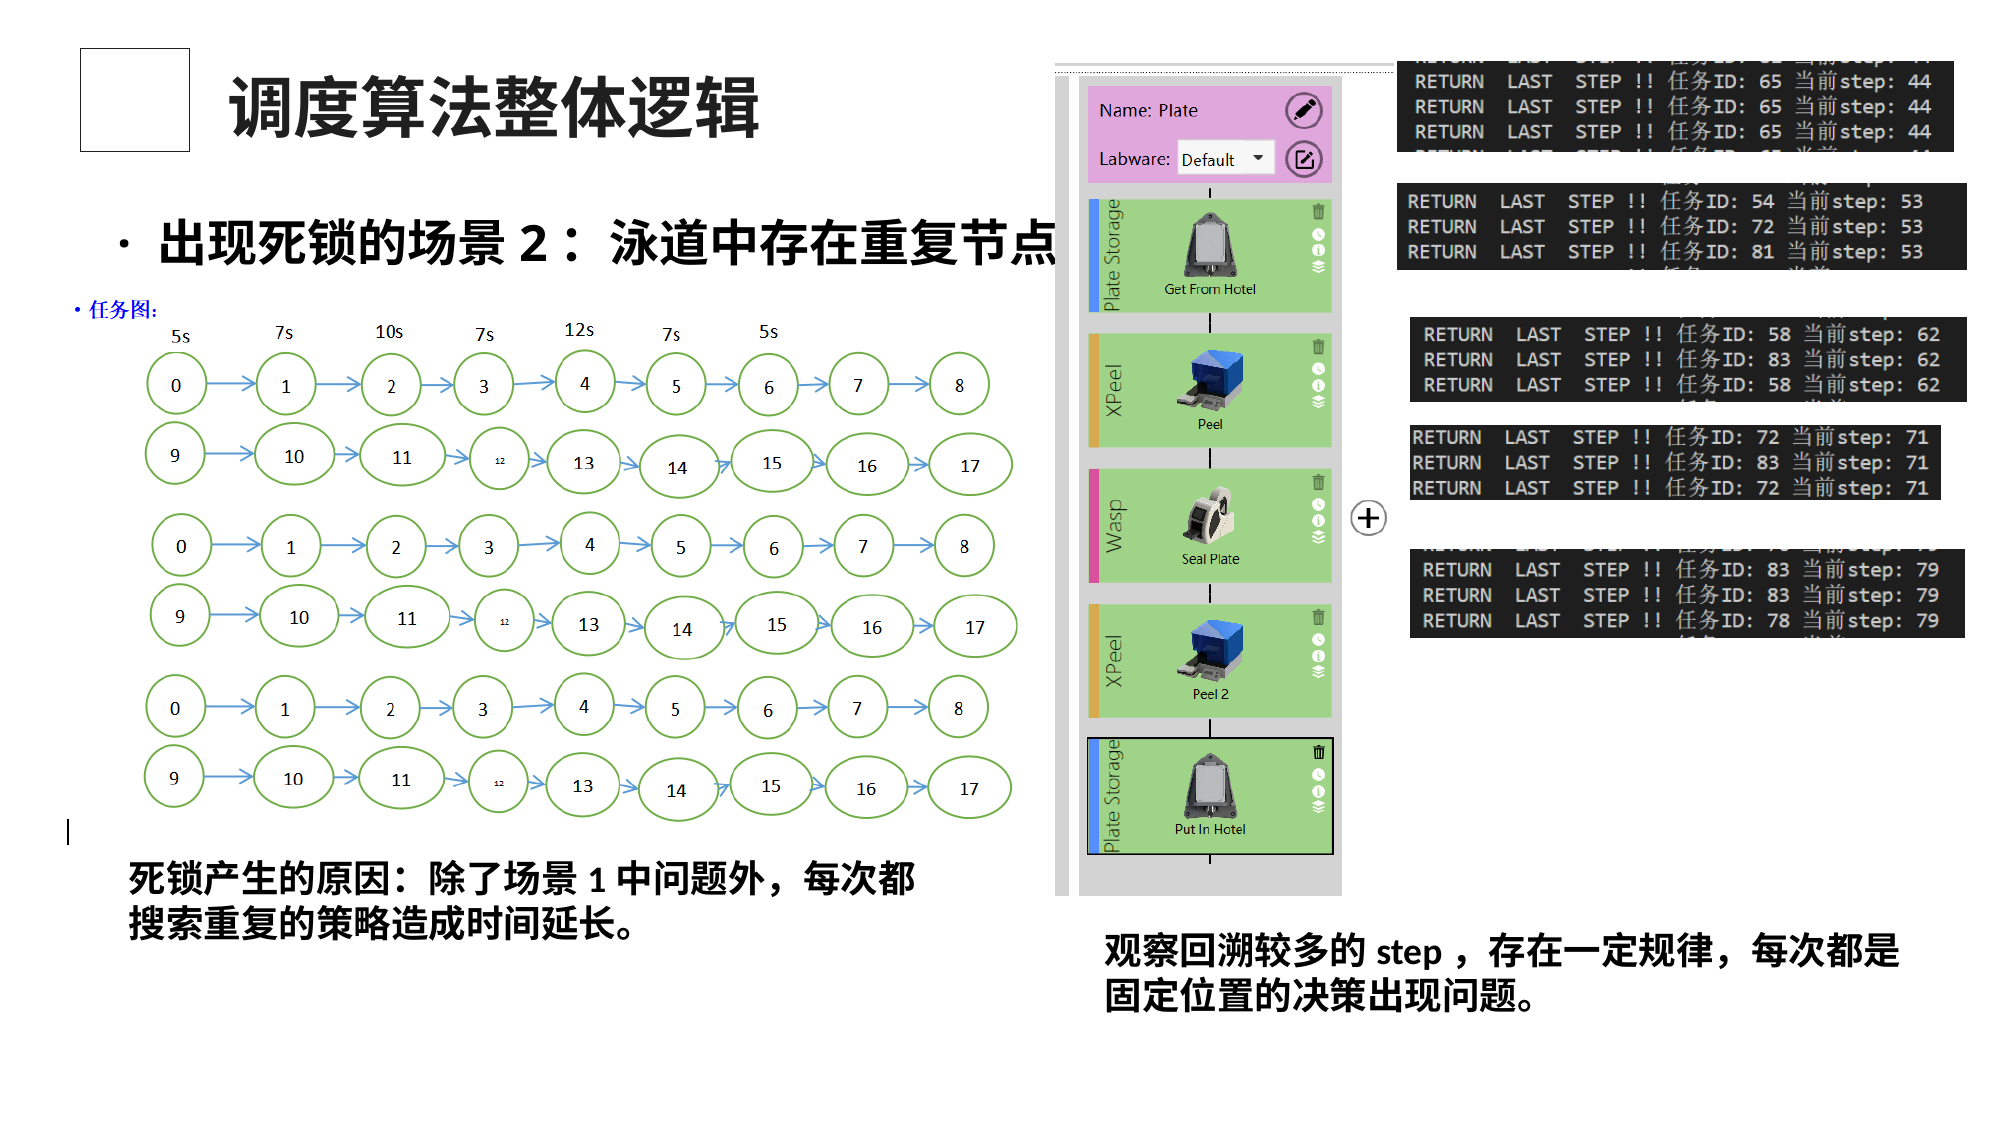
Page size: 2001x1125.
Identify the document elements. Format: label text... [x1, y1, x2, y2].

picture [51, 279, 1018, 848]
picture [1410, 317, 1967, 402]
picture [1410, 549, 1965, 638]
text_box 调度算法整体逻辑 [207, 48, 1967, 157]
picture [1410, 425, 1941, 500]
text_box [80, 48, 190, 152]
text_box 观察回溯较多的step，存在一定规律，每次都是固定位置的决策出现问题。 [1090, 919, 1932, 1025]
picture [1396, 61, 1954, 152]
picture [1396, 183, 1967, 270]
text_box · 出现死锁的场景2：泳道中存在重复节点 [1394, 204, 1876, 280]
text_box · 出现死锁的场景2：泳道中存在重复节点 [103, 204, 1055, 280]
text_box 死锁产生的原因：除了场景1中问题外，每次都搜索重复的策略造成时间延长。 [113, 848, 956, 952]
picture [1055, 63, 1394, 896]
